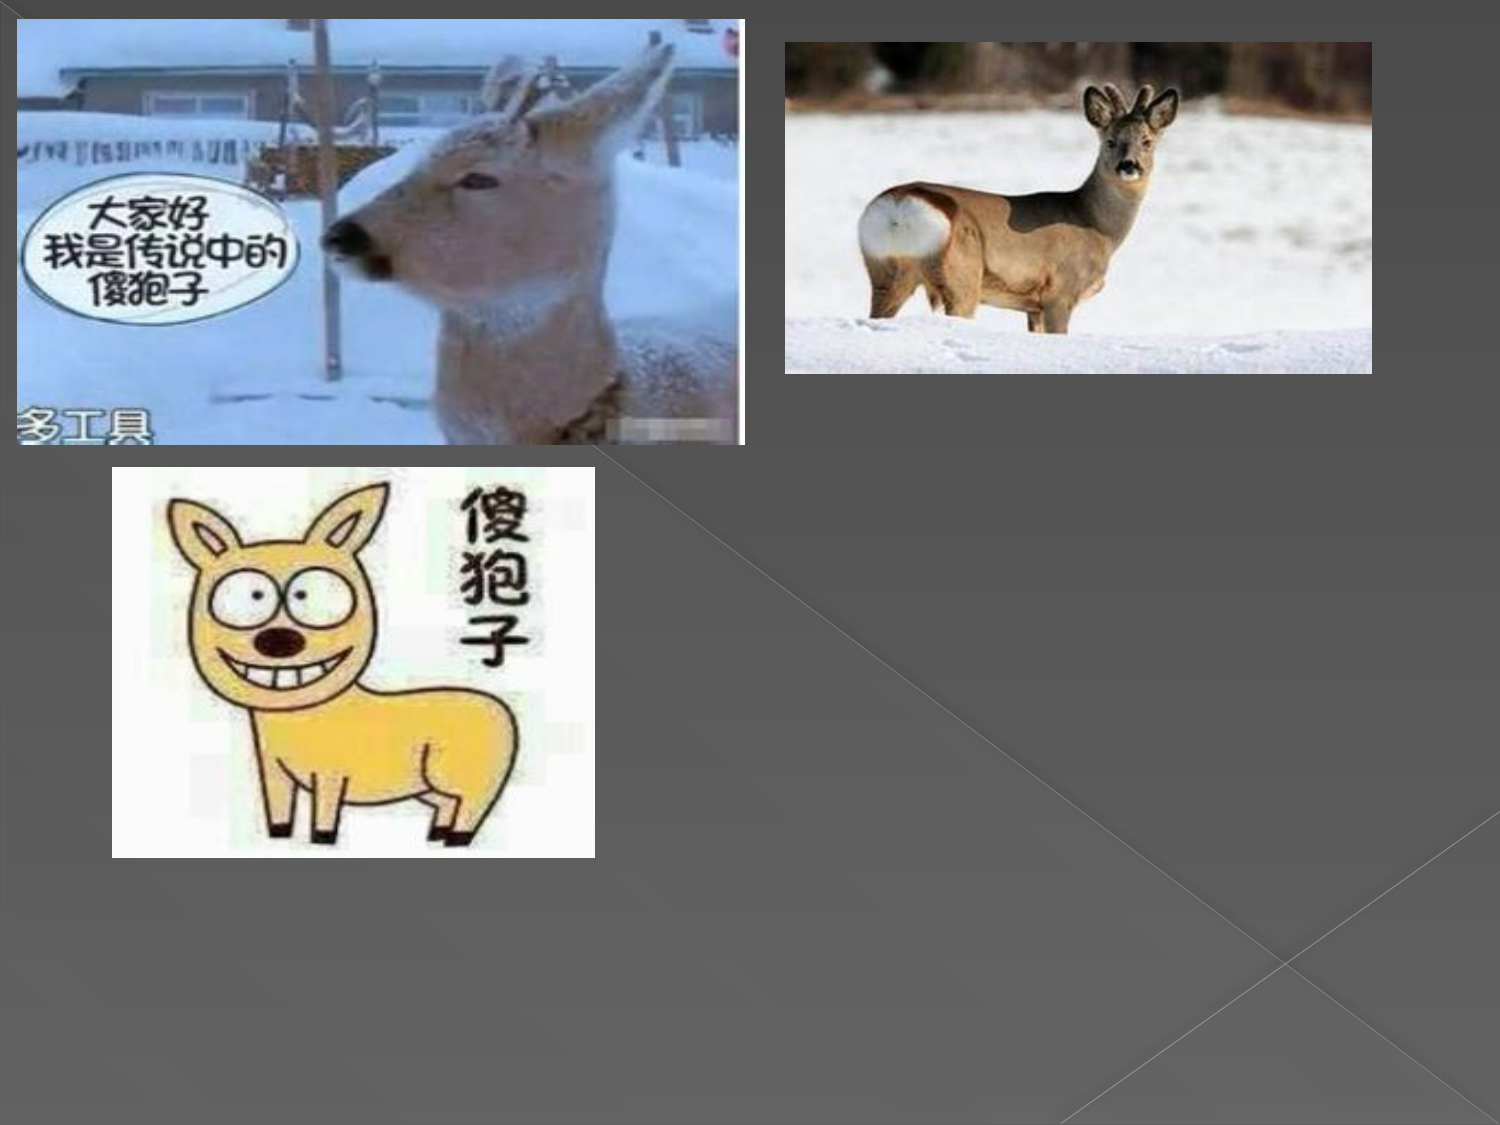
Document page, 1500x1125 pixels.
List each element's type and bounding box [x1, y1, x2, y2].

picture [17, 18, 745, 445]
picture [111, 467, 595, 859]
picture [785, 42, 1373, 374]
